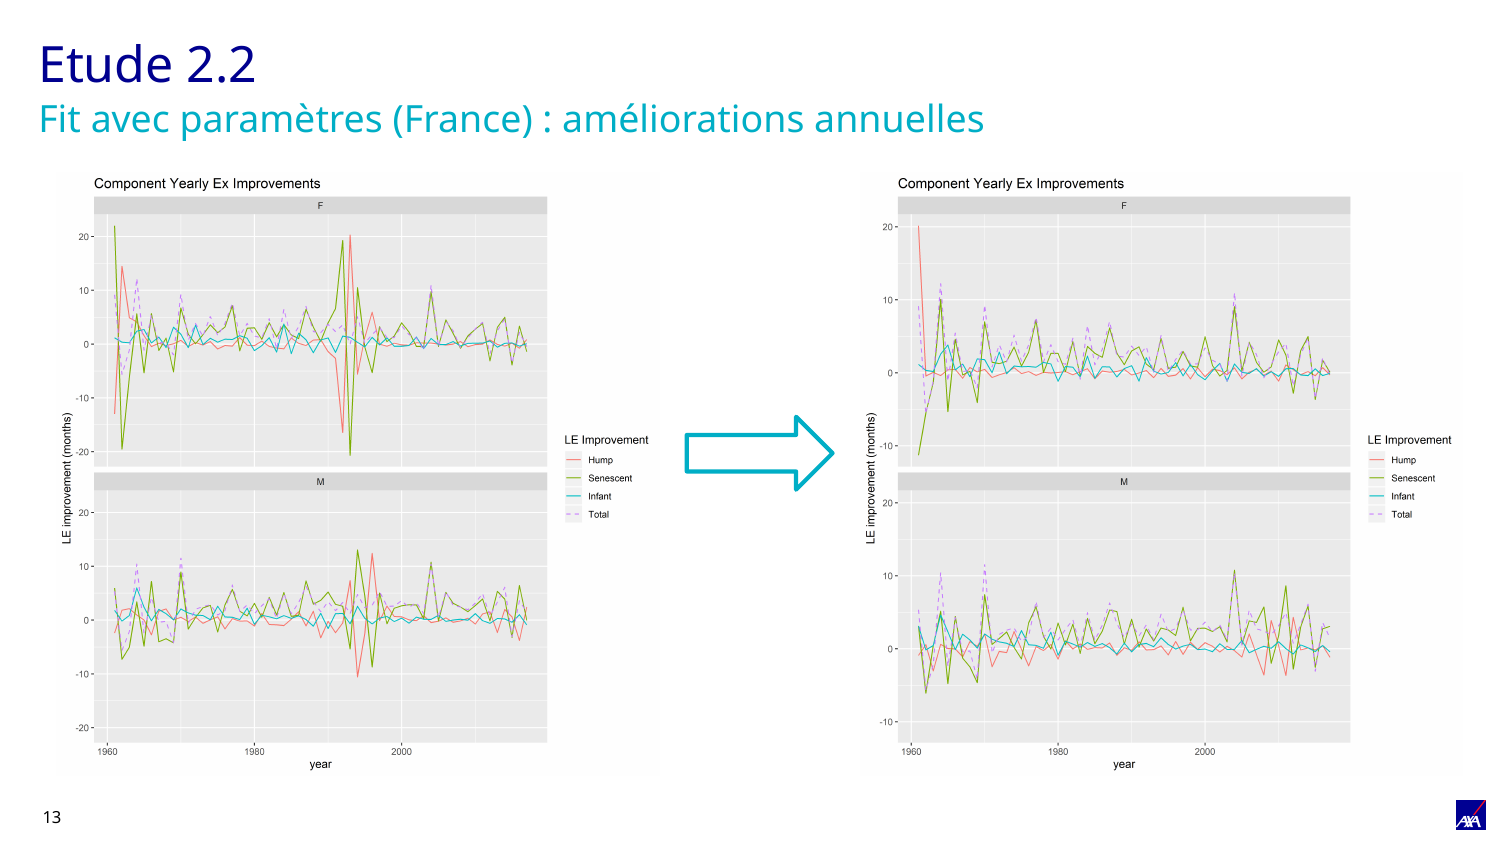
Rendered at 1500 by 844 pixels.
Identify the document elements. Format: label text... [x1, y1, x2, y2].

text_box [684, 414, 835, 492]
picture [56, 172, 660, 776]
picture [1456, 800, 1486, 830]
list Fit avec paramètres (France) : améliorations annuelles [38, 93, 1486, 141]
title Etude 2.2 [38, 33, 1486, 92]
picture [859, 172, 1463, 776]
